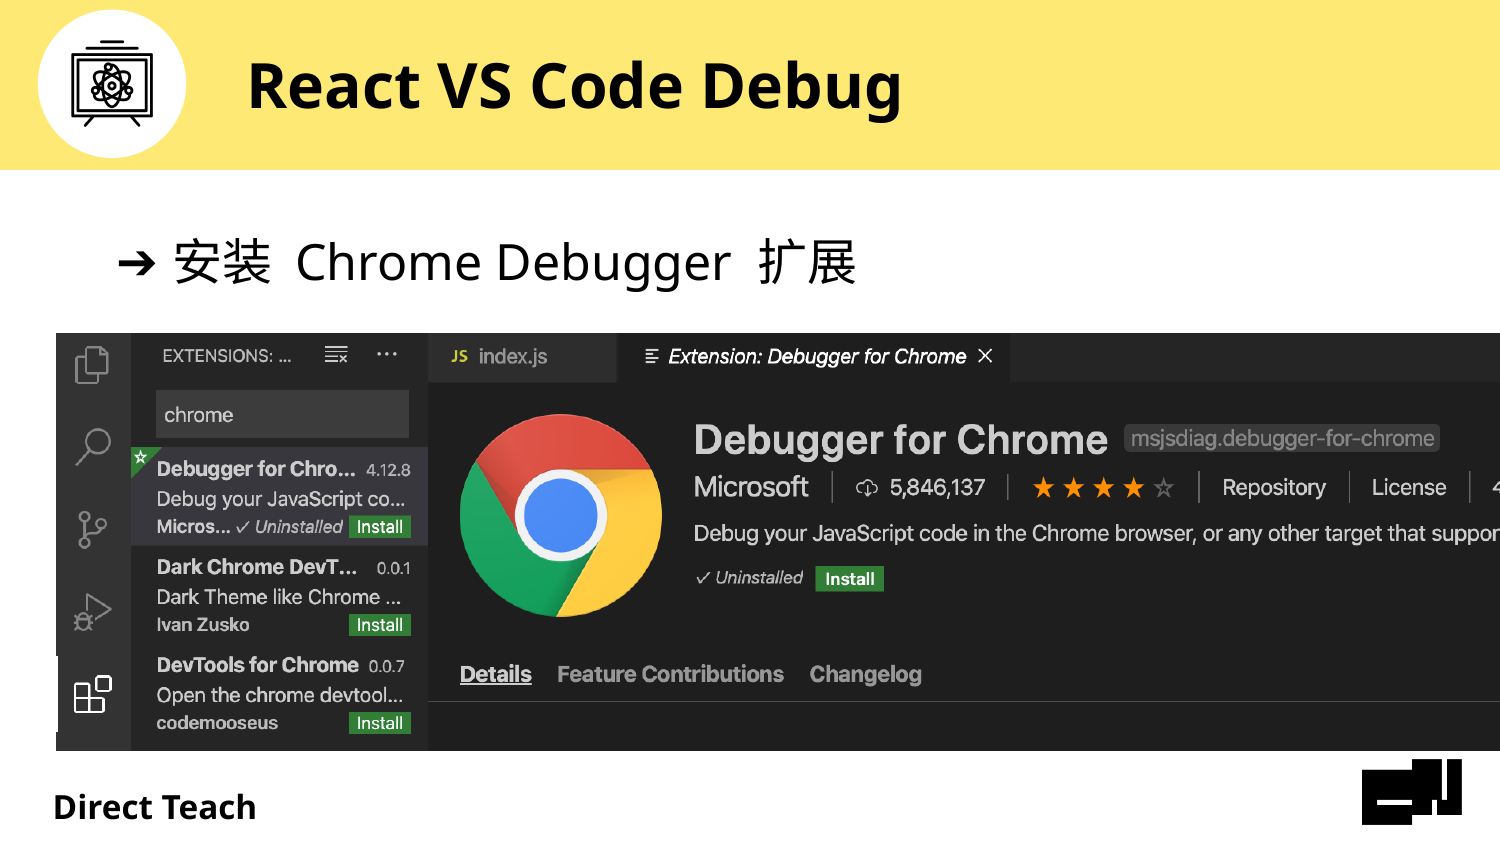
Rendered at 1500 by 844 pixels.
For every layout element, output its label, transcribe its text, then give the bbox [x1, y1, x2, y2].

picture [1362, 759, 1462, 825]
title React VS Code Debug [231, 9, 1463, 158]
list 安装 Chrome Debugger 扩展 [88, 206, 1425, 331]
picture [56, 333, 1500, 751]
picture [67, 38, 157, 129]
